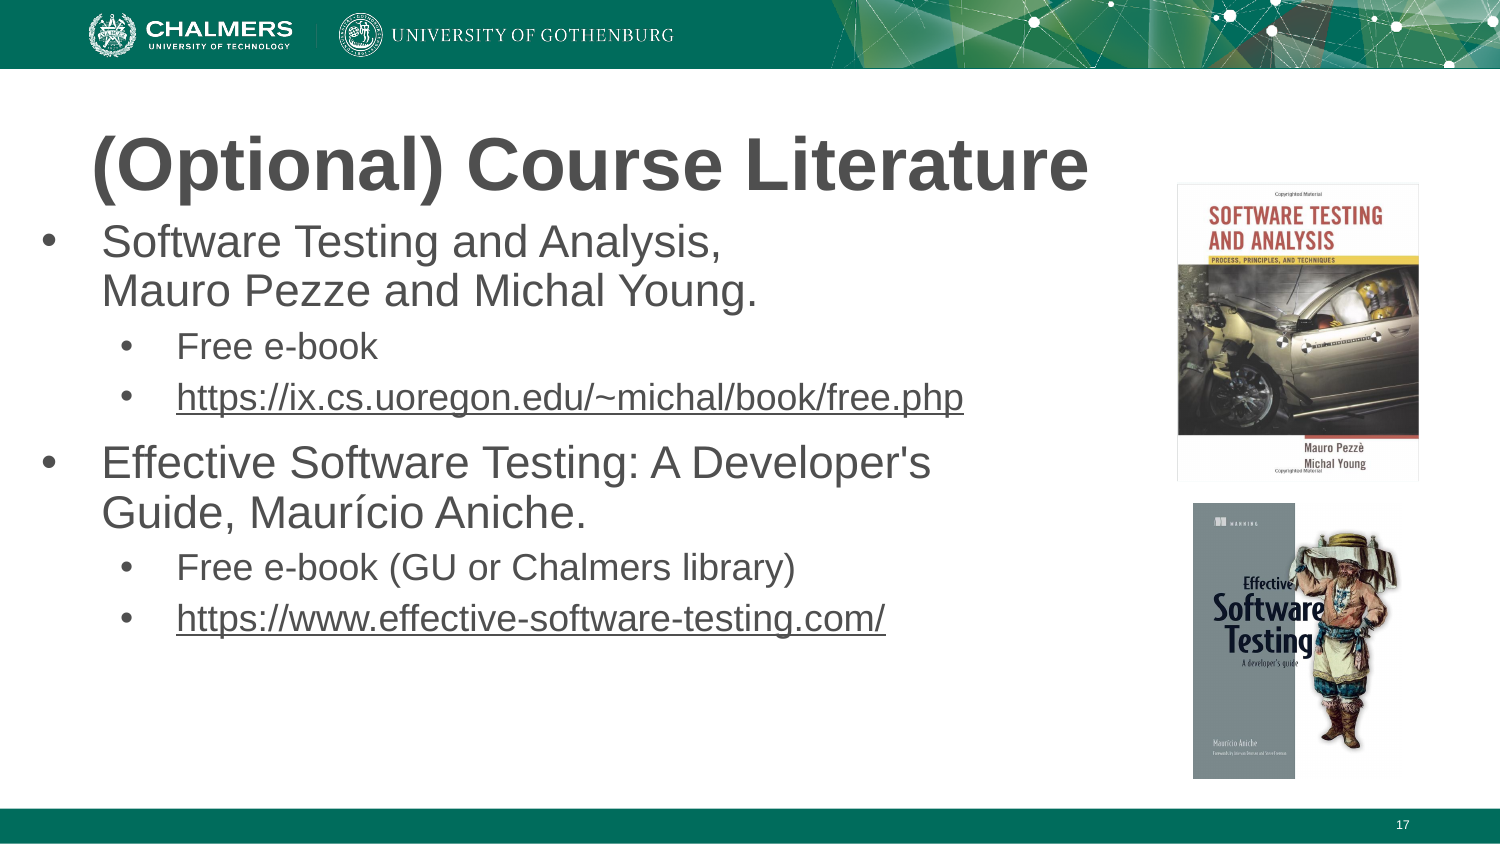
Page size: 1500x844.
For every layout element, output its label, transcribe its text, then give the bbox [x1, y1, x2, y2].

picture [1193, 503, 1402, 780]
slide_number ‹#› [1074, 809, 1425, 844]
title (Optional) Course Literature [76, 100, 1425, 211]
picture [759, 0, 1500, 68]
list Software Testing and Analysis, Mauro Pezze and Michal Young. Free e-book https://ix.cs.uoregon.edu/~michal/book/free.php Effective Software Testing: A Developer's Guide, Maurício Aniche. Free e-book (GU or Chalmers library) https://www.effective-software-testing.com/ [11, 210, 992, 782]
picture [1176, 182, 1419, 483]
picture [64, 0, 696, 85]
